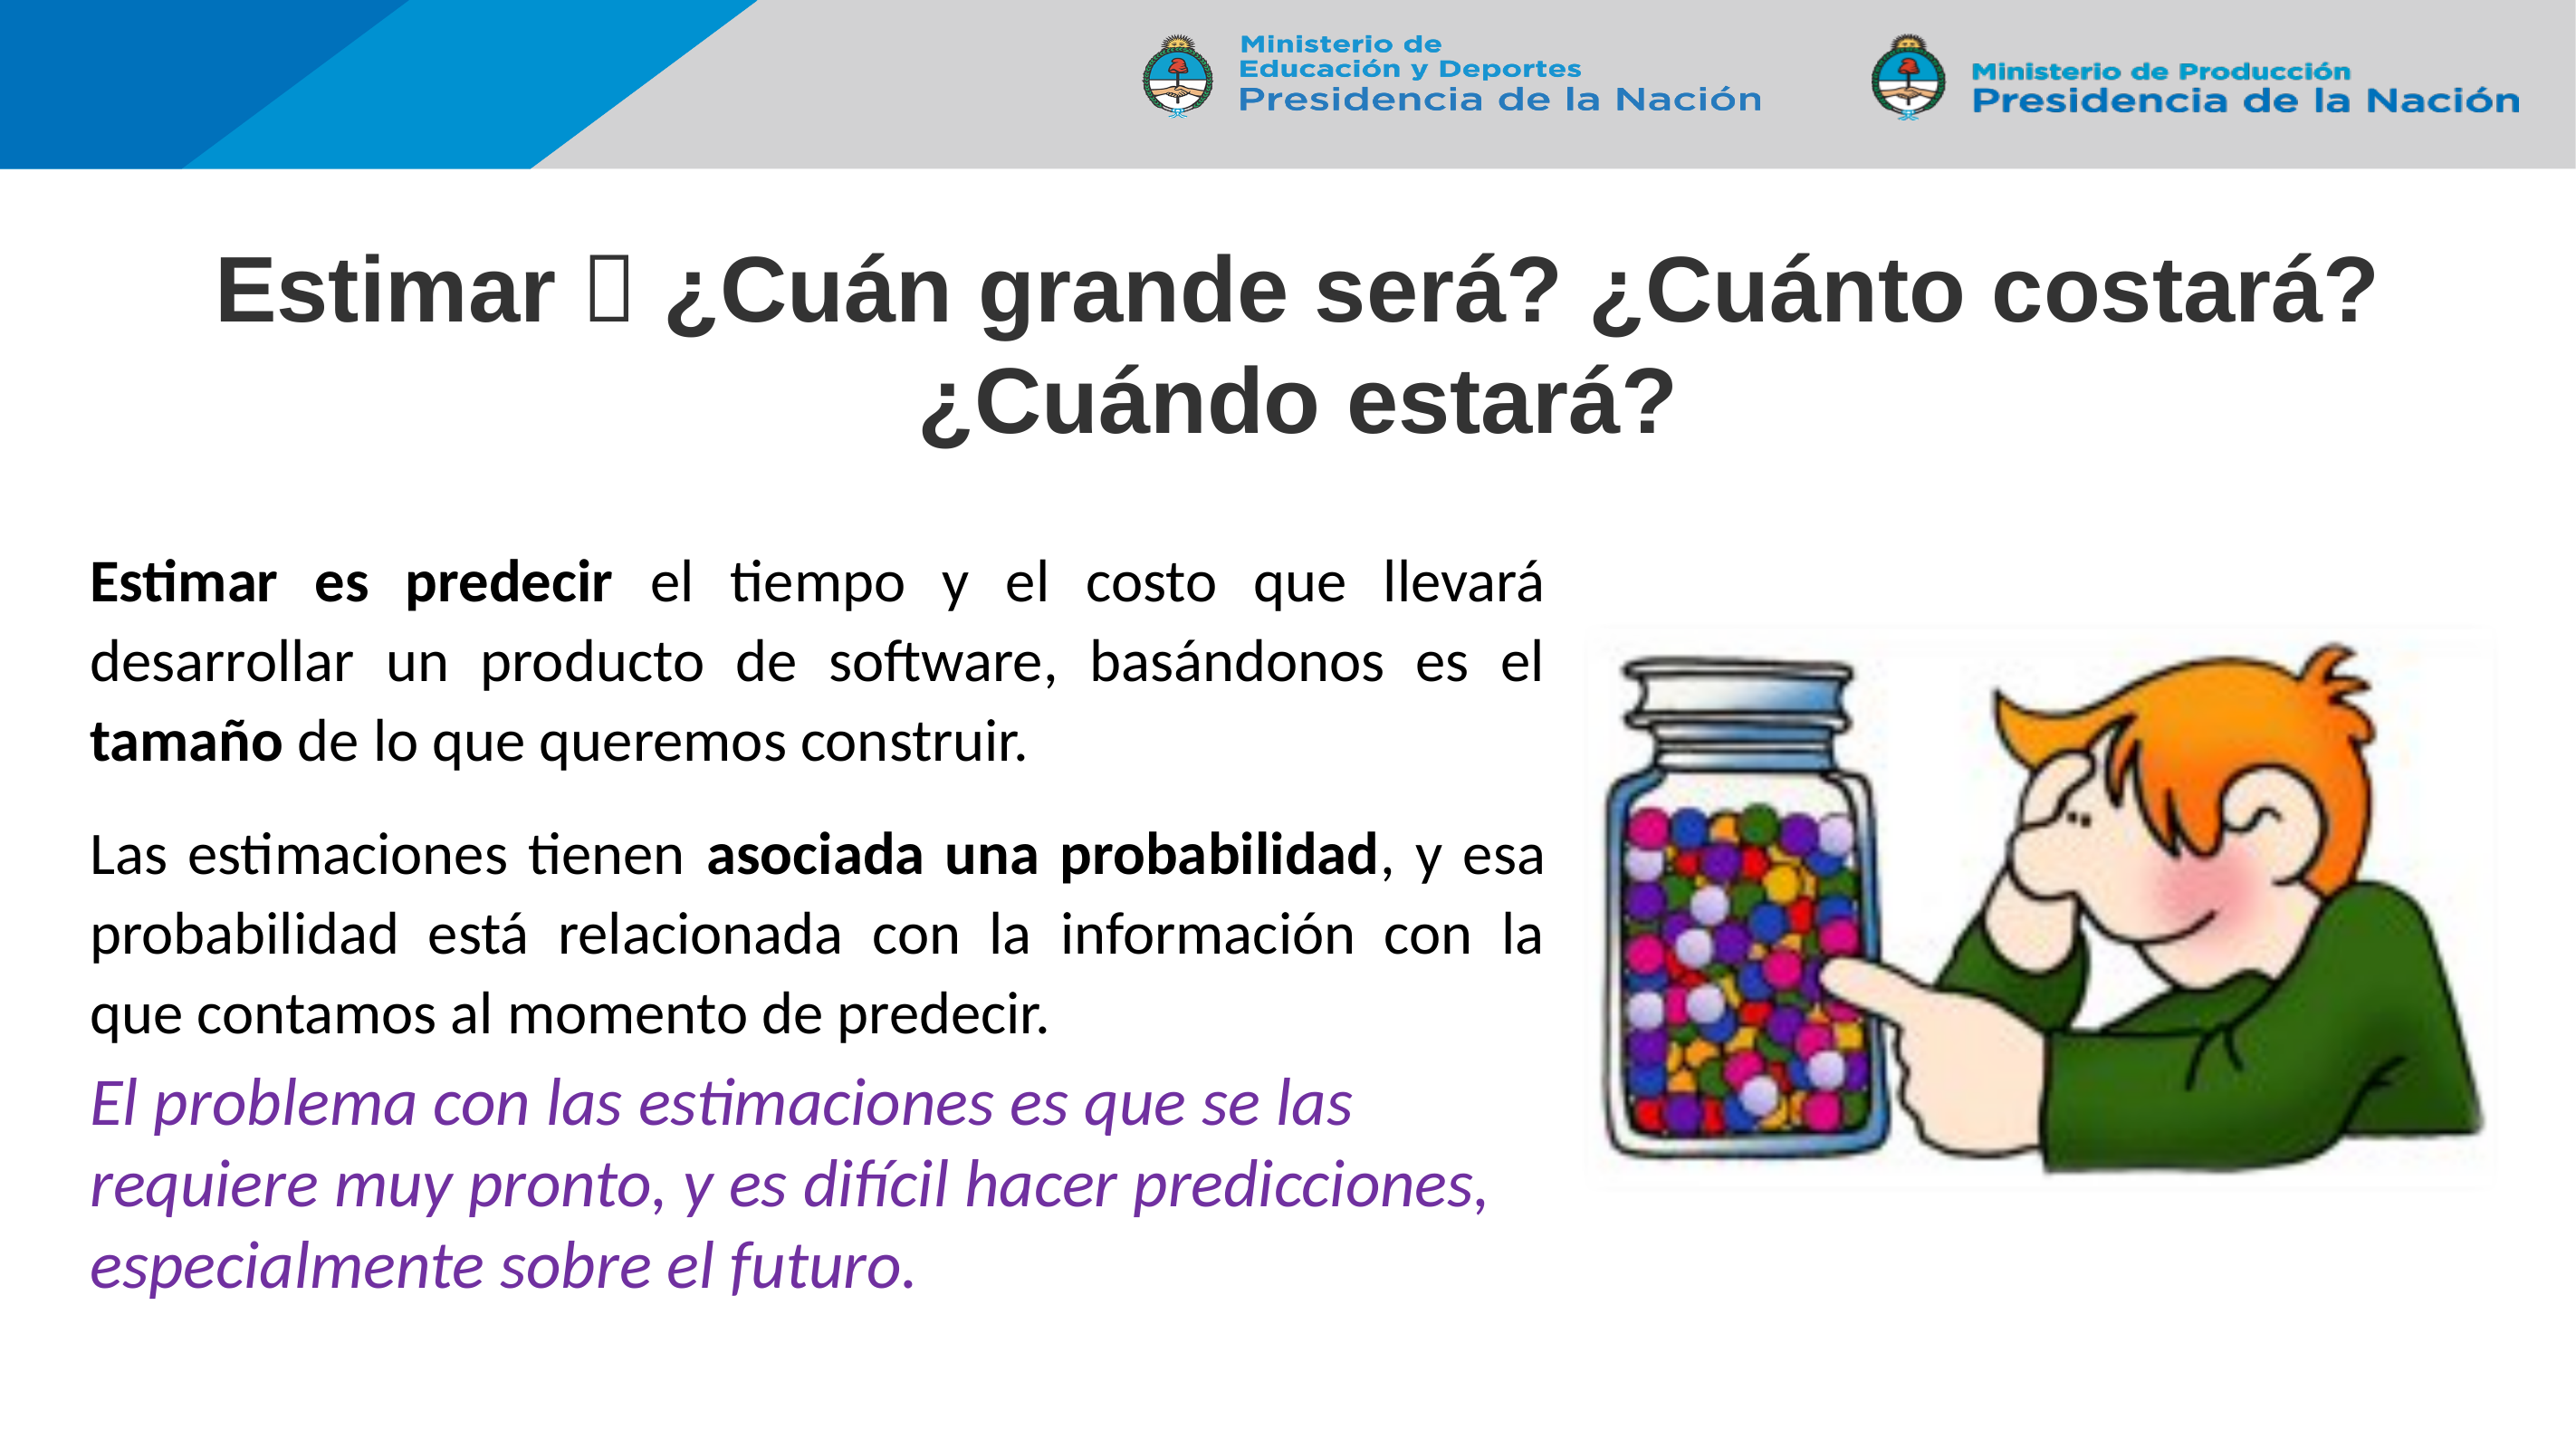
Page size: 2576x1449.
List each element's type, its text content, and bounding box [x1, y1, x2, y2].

picture [1581, 622, 2501, 1195]
picture [1142, 34, 1760, 122]
picture [1872, 34, 2519, 120]
text_box Estimar es predecir el tiempo y el costo que llevará desarrollar un producto de software, basándonos es el tamaño de lo que queremos construir. Las estimaciones tienen asociada una probabilidad, y esa probabilidad está relacionada con la información con la que contamos al momento de predecir. El problema con las estimaciones es que se las requiere muy pronto, y es difícil hacer predicciones, especialmente sobre el futuro. [76, 527, 1560, 1309]
title Estimar  ¿Cuán grande será? ¿Cuánto costará? ¿Cuándo estará? [20, 228, 2576, 453]
